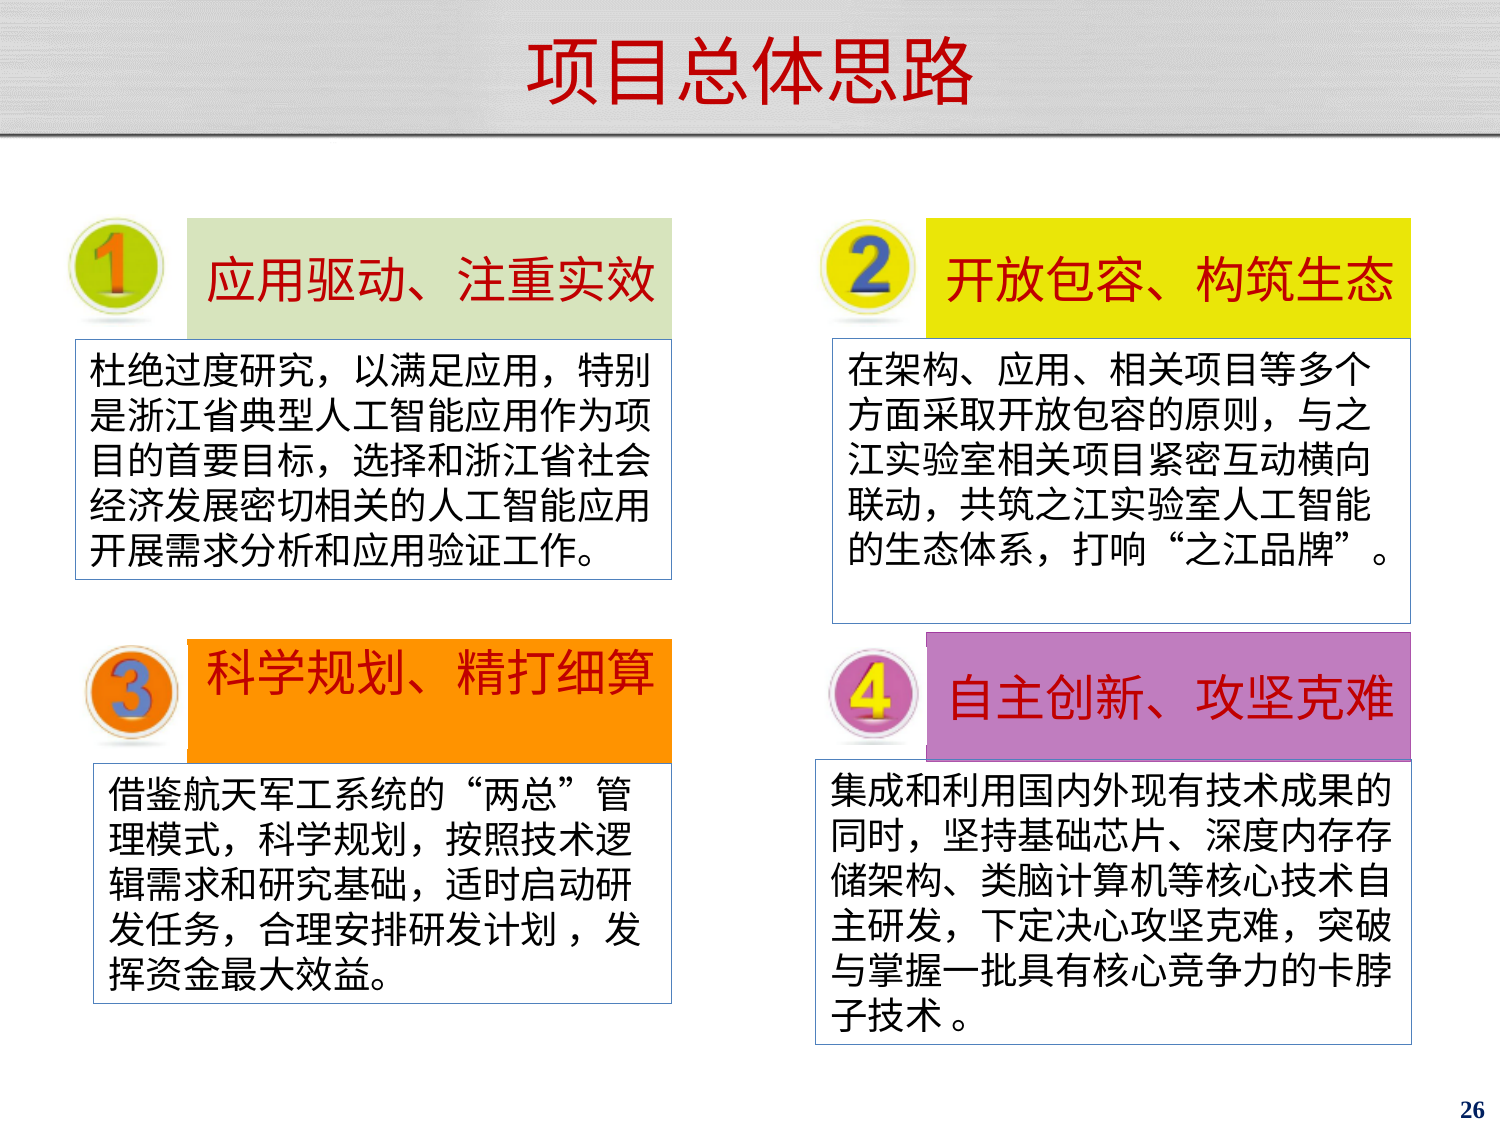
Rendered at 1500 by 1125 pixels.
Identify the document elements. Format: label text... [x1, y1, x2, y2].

text_box 杜绝过度研究，以满足应用，特别是浙江省典型人工智能应用作为项目的首要目标，选择和浙江省社会经济发展密切相关的人工智能应用开展需求分析和应用验证工作。 [75, 339, 672, 580]
text_box 在架构、应用、相关项目等多个方面采取开放包容的原则，与之江实验室相关项目紧密互动横向联动，共筑之江实验室人工智能的生态体系，打响“之江品牌”。 [832, 338, 1411, 624]
picture [0, 135, 1500, 1045]
text_box 科学规划、精打细算 [187, 639, 672, 763]
slide_number 26 [1162, 1092, 1500, 1125]
text_box 集成和利用国内外现有技术成果的同时，坚持基础芯片、深度内存存储架构、类脑计算机等核心技术自主研发，下定决心攻坚克难，突破与掌握一批具有核心竞争力的卡脖子技术 。 [815, 759, 1412, 1045]
text_box 借鉴航天军工系统的“两总”管理模式，科学规划，按照技术逻辑需求和研究基础，适时启动研发任务，合理安排研发计划 ，发挥资金最大效益。 [93, 763, 672, 1004]
text_box 开放包容、构筑生态 [926, 218, 1411, 338]
title 项目总体思路 [0, 0, 1500, 135]
text_box 应用驱动、注重实效 [187, 218, 672, 339]
text_box 自主创新、攻坚克难 [926, 632, 1411, 759]
